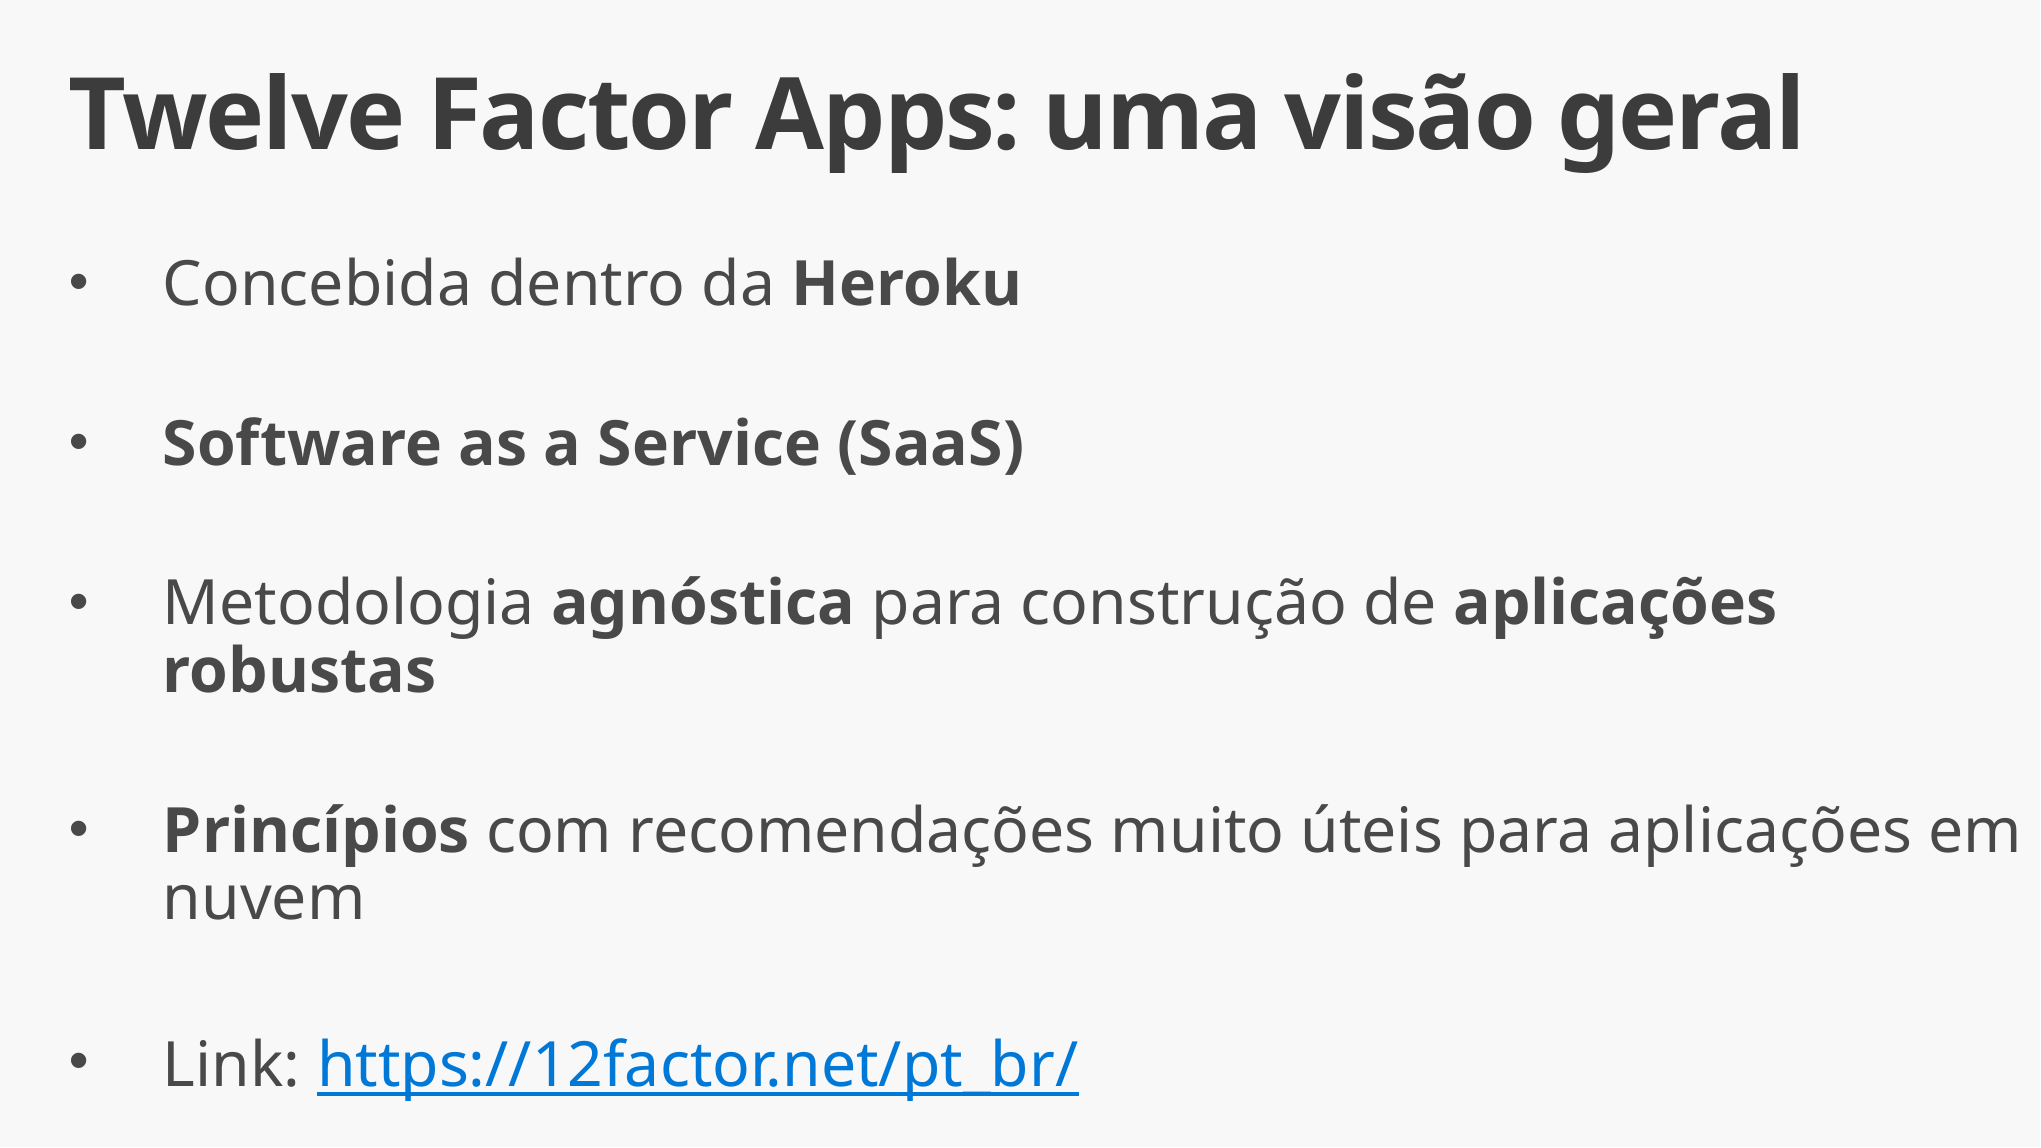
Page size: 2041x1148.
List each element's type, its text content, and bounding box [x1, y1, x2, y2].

list Concebida dentro da Heroku Software as a Service (SaaS) Metodologia agnóstica para construção de aplicações robustas Princípios com recomendações muito úteis para aplicações em nuvem Link: https://12factor.net/pt_br/ [45, 236, 2041, 1002]
title Twelve Factor Apps: uma visão geral [45, 48, 1996, 199]
